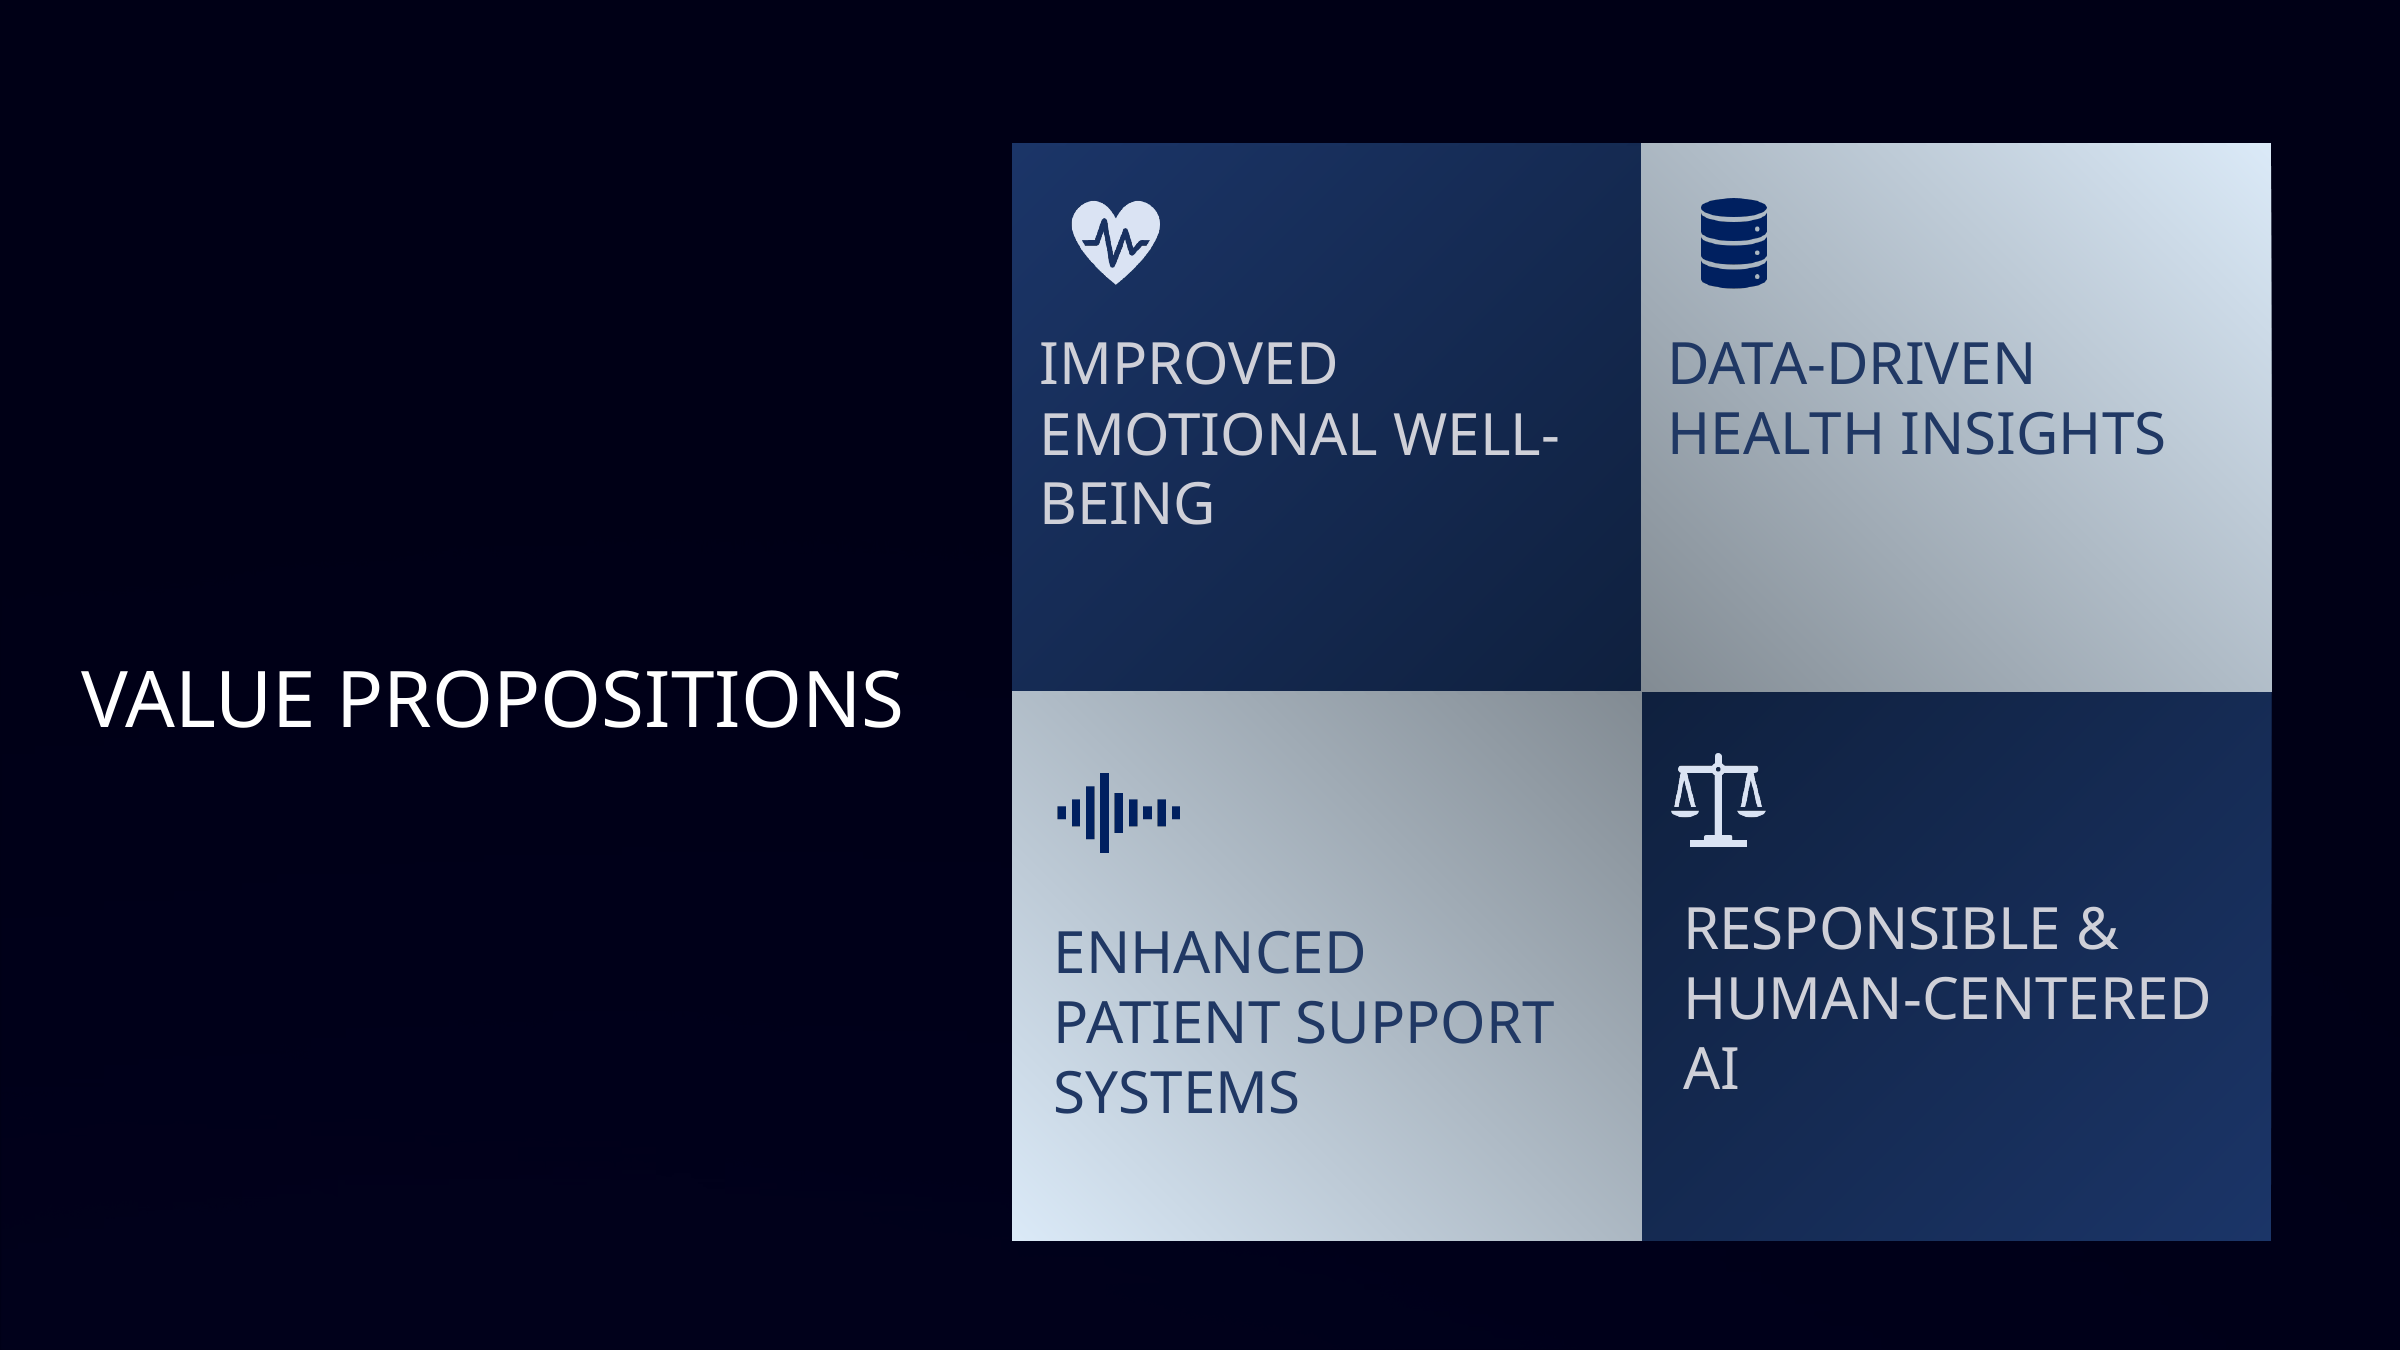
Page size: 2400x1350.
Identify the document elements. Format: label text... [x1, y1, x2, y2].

picture [1053, 180, 1178, 305]
picture [1661, 743, 1775, 856]
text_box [1012, 691, 1642, 1241]
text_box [1012, 142, 1641, 691]
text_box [1642, 692, 2271, 1241]
picture [1050, 744, 1187, 881]
text_box VALUE PROPOSITIONS [0, 645, 1012, 843]
picture [1677, 186, 1790, 300]
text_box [1641, 142, 2271, 692]
